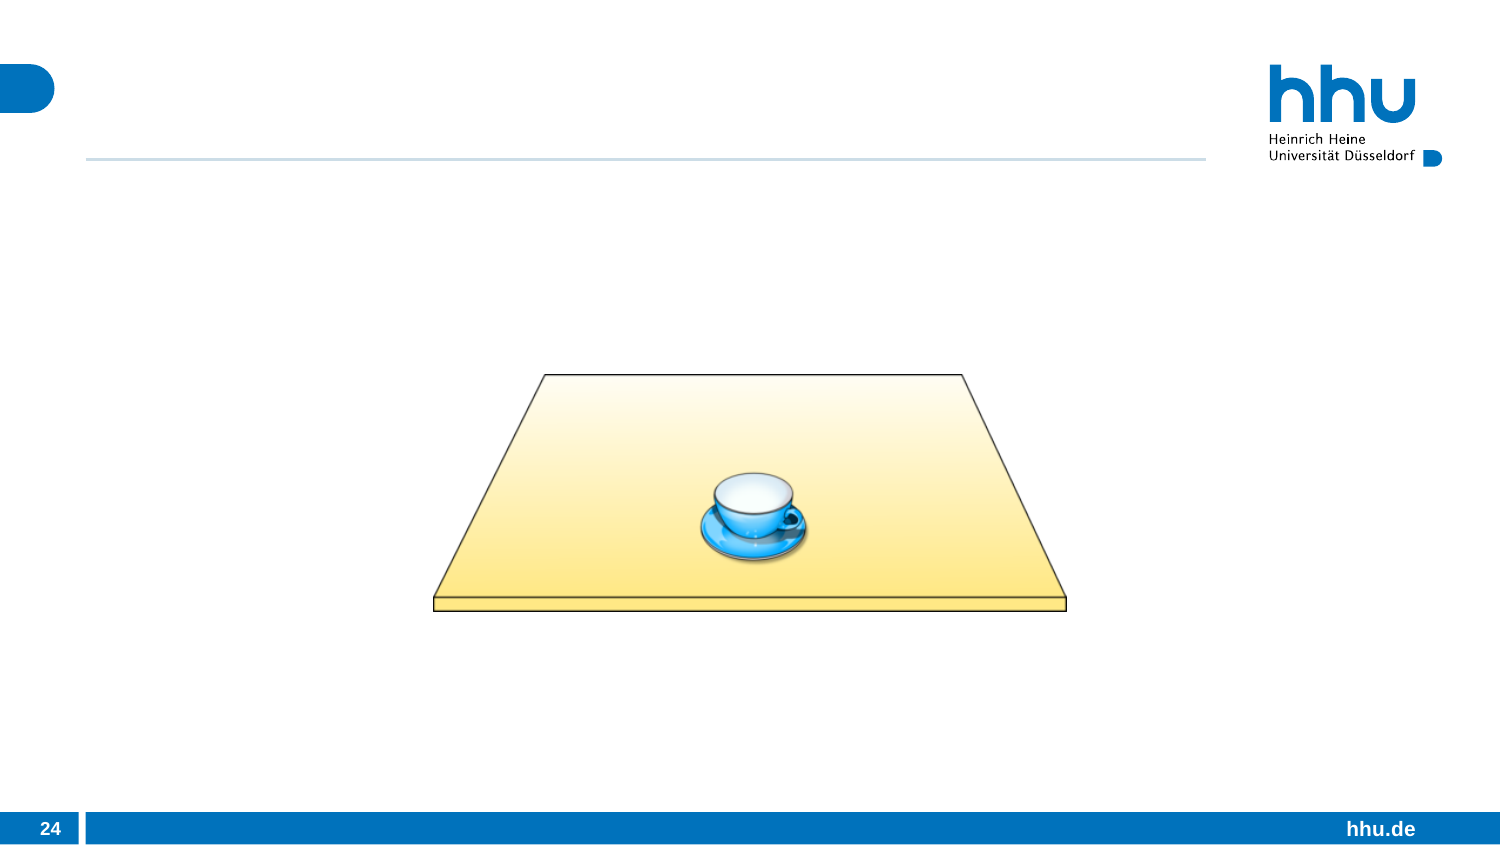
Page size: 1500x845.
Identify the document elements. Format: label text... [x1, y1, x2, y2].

slide_number 24 [5, 816, 62, 841]
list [433, 374, 1067, 612]
